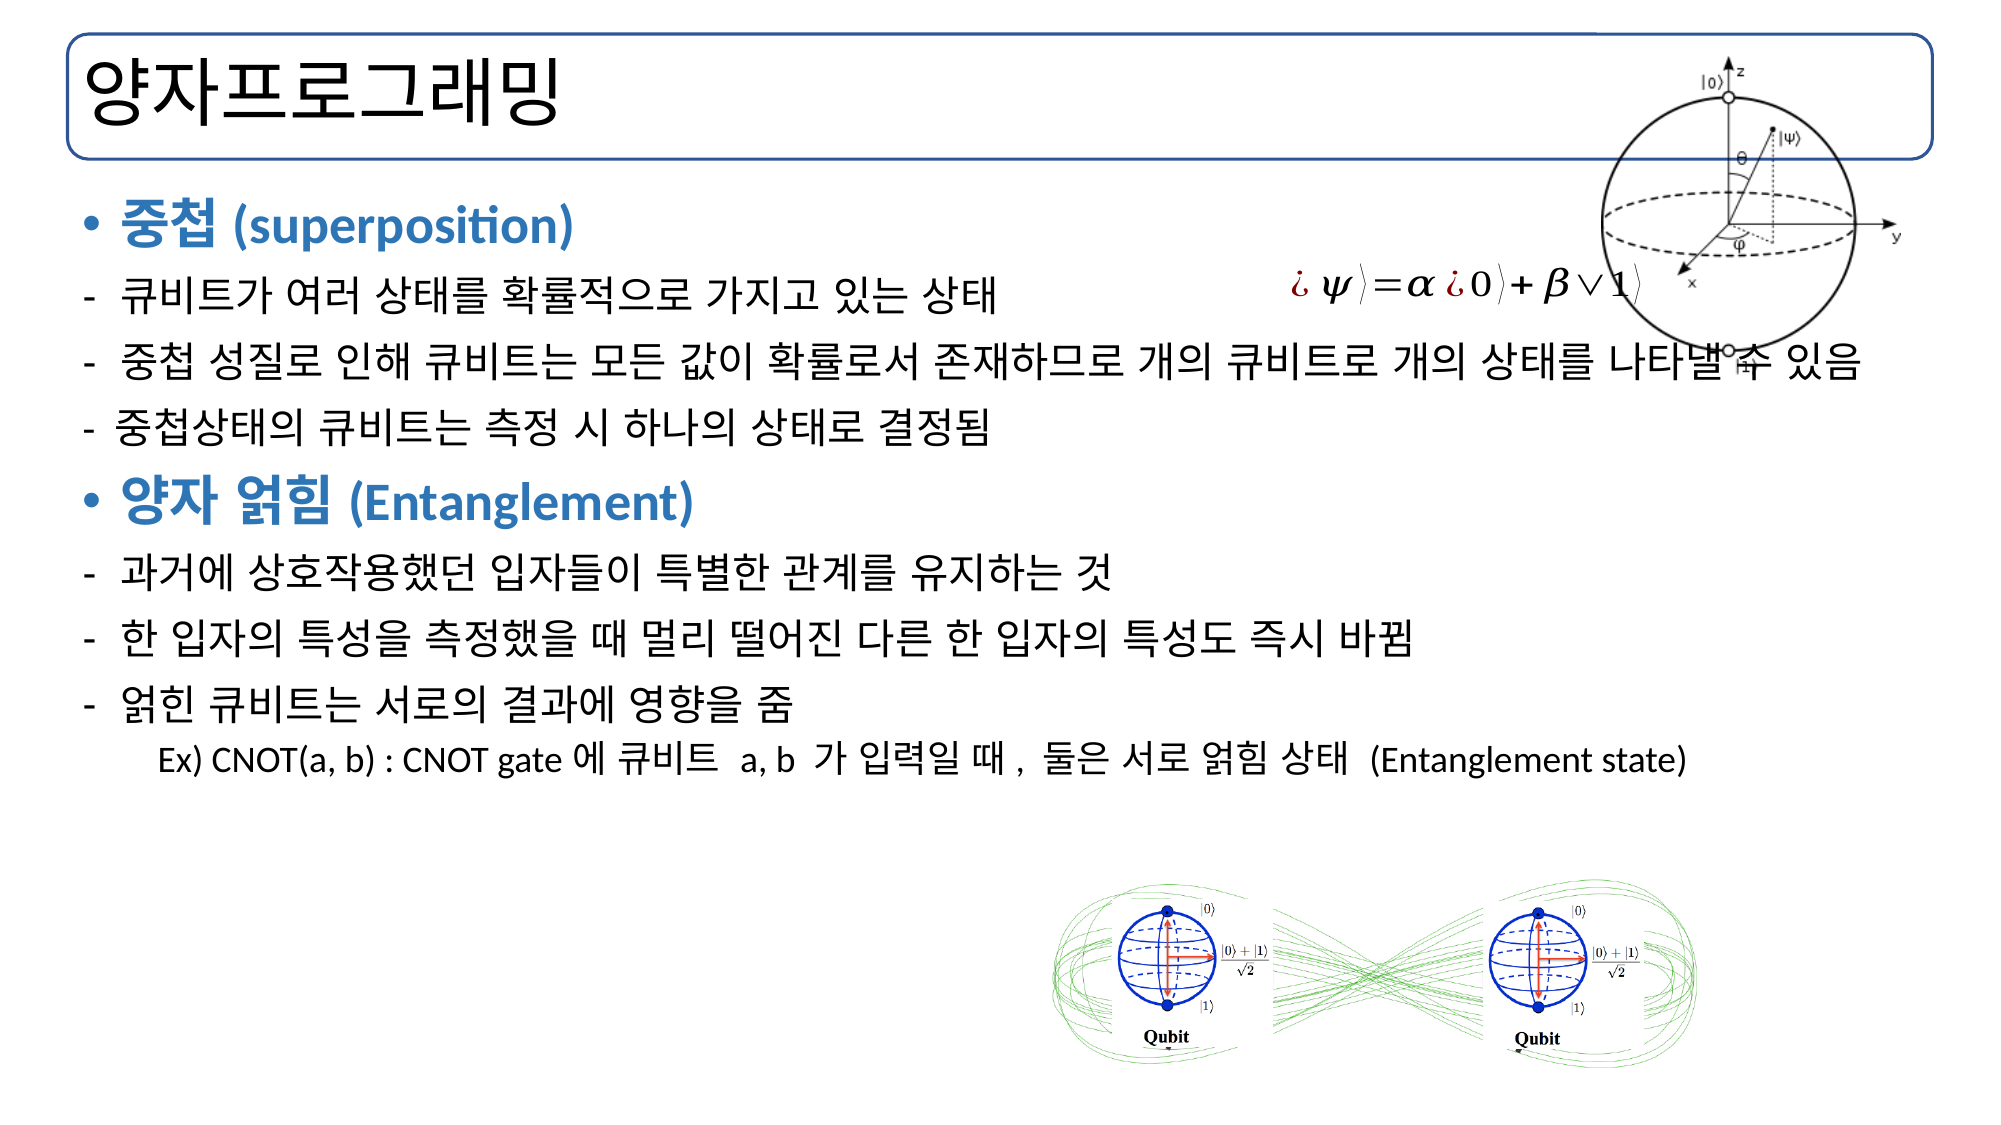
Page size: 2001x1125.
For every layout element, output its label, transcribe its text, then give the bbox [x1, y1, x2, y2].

picture [1601, 56, 1901, 376]
title 양자프로그래밍 [67, 34, 1933, 160]
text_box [1052, 879, 1697, 1068]
